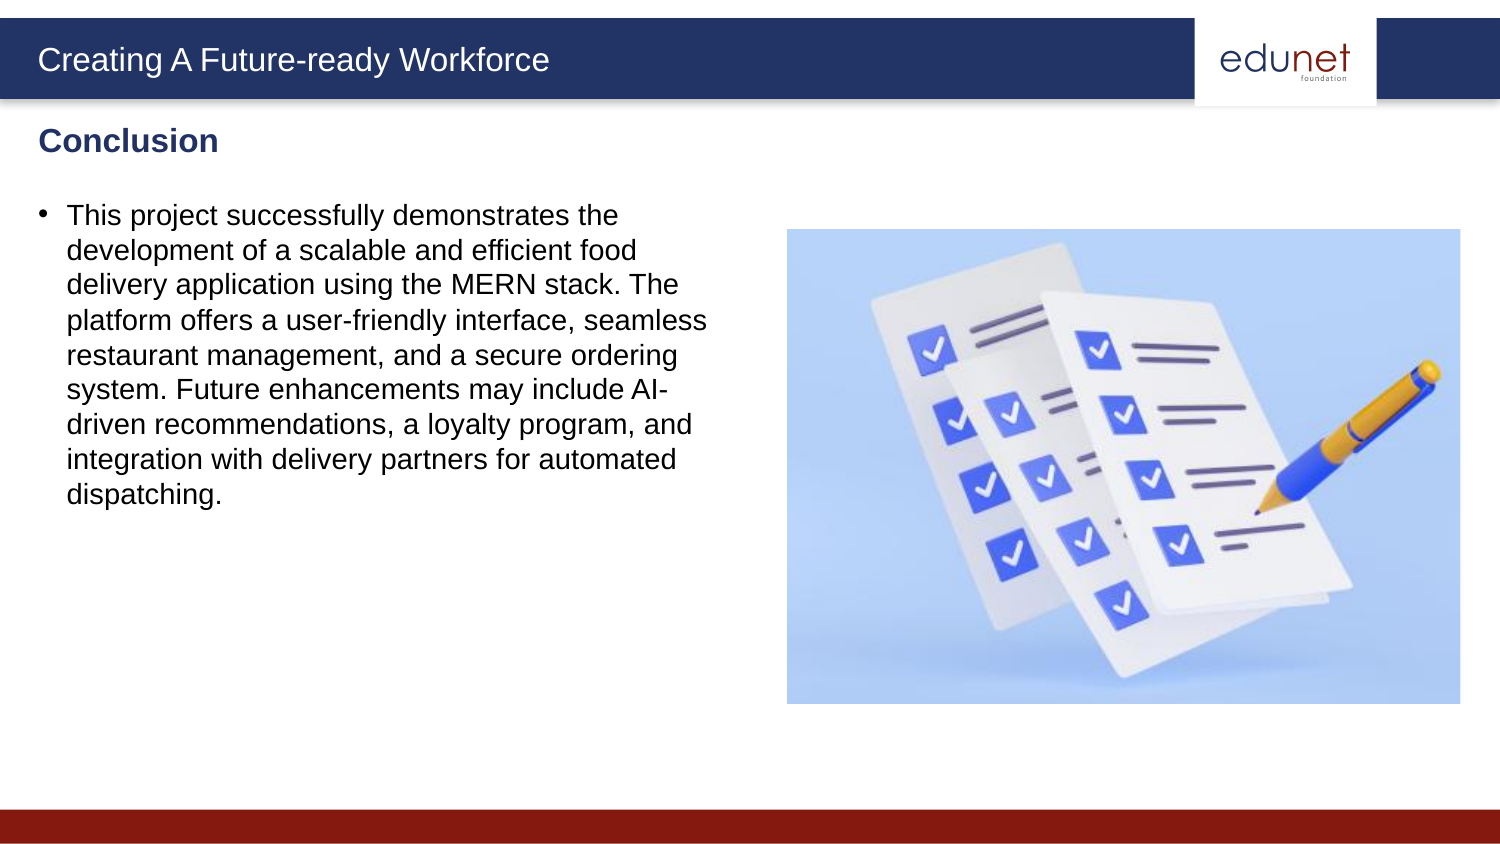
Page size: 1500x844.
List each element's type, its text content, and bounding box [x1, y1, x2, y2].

picture [1215, 38, 1356, 86]
text_box This project successfully demonstrates the development of a scalable and efficient food delivery application using the MERN stack. The platform offers a user-friendly interface, seamless restaurant management, and a secure ordering system. Future enhancements may include AI-driven recommendations, a loyalty program, and integration with delivery partners for automated dispatching. [23, 188, 753, 518]
picture [786, 229, 1461, 705]
text_box Conclusion [23, 112, 750, 167]
